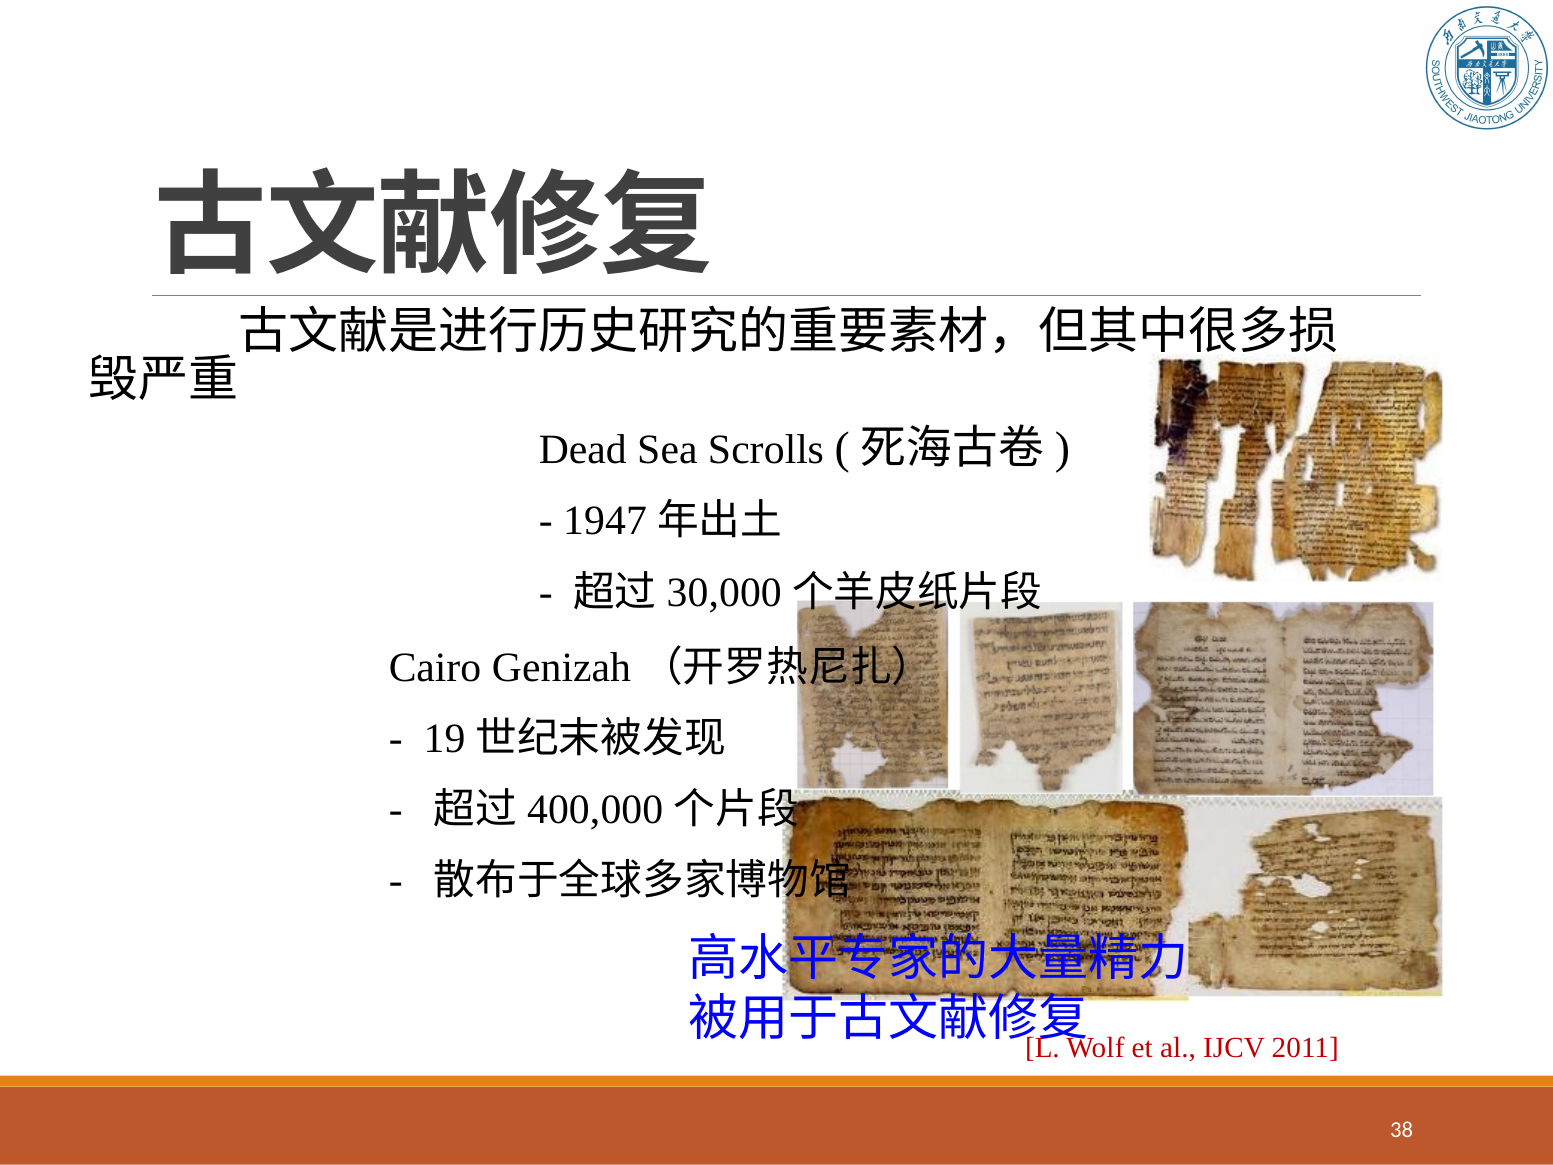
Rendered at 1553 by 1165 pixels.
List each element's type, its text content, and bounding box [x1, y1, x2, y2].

text_box 古文献是进行历史研究的重要素材，但其中很多损毁严重 Dead Sea Scrolls (死海古卷) - 1947年出土 - 超过30,000个羊皮纸片段 Cairo Genizah（开罗热尼扎） - 19世纪末被发现 - 超过400,000个片段 - 散布于全球多家博物馆 高水平专家的大量精力 被用于古文献修复 [88, 310, 1370, 1046]
slide_number 38 [1261, 1096, 1429, 1159]
picture [781, 598, 1445, 1002]
picture [1420, 0, 1553, 135]
picture [1146, 354, 1445, 583]
title 古文献修复 [139, 48, 1421, 295]
text_box [L. Wolf et al., IJCV 2011] [1010, 1015, 1355, 1071]
